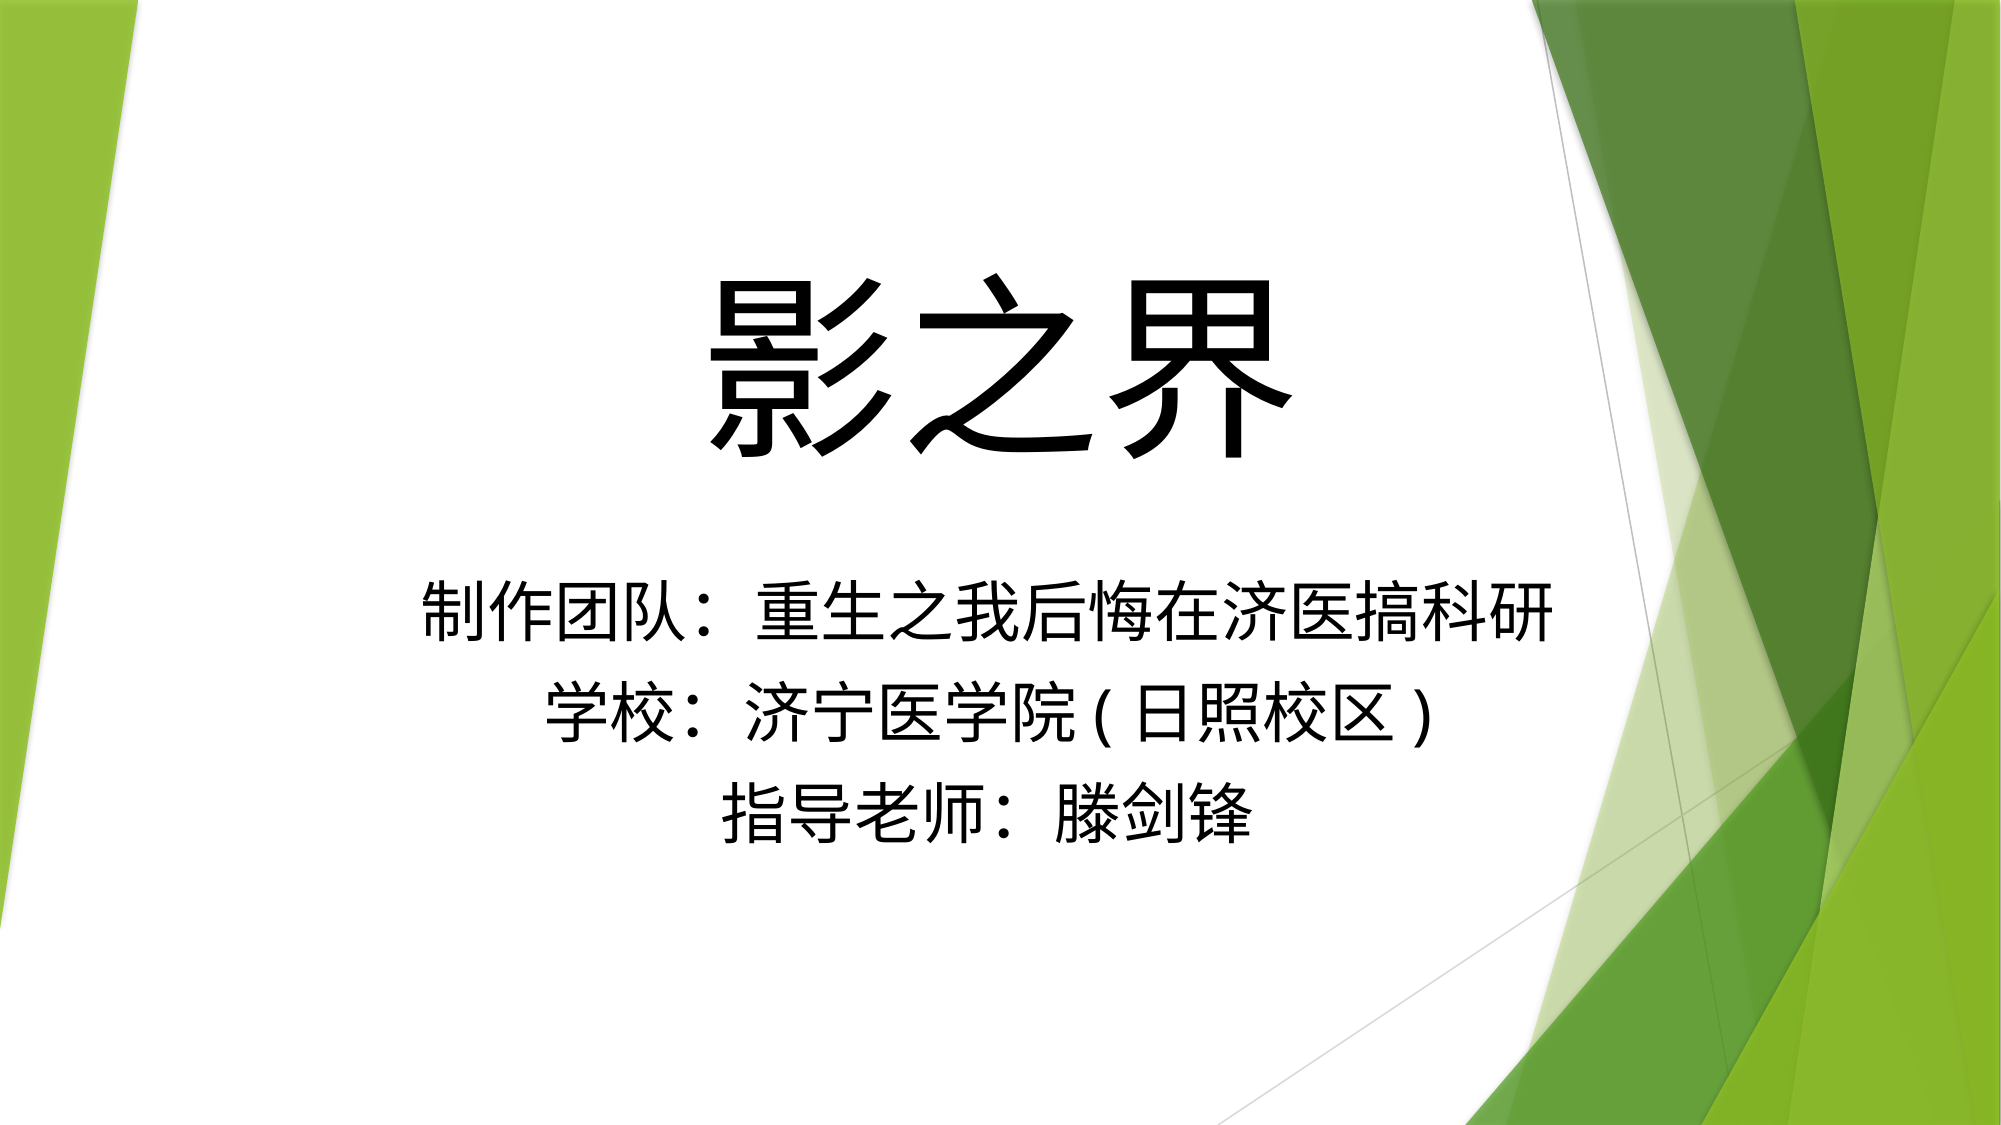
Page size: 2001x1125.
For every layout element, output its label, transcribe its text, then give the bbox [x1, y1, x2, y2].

title 影之界 [0, 0, 2000, 491]
subtitle 制作团队：重生之我后悔在济医搞科研 学校：济宁医学院(日照校区) 指导老师：滕剑锋 [0, 562, 2000, 1125]
